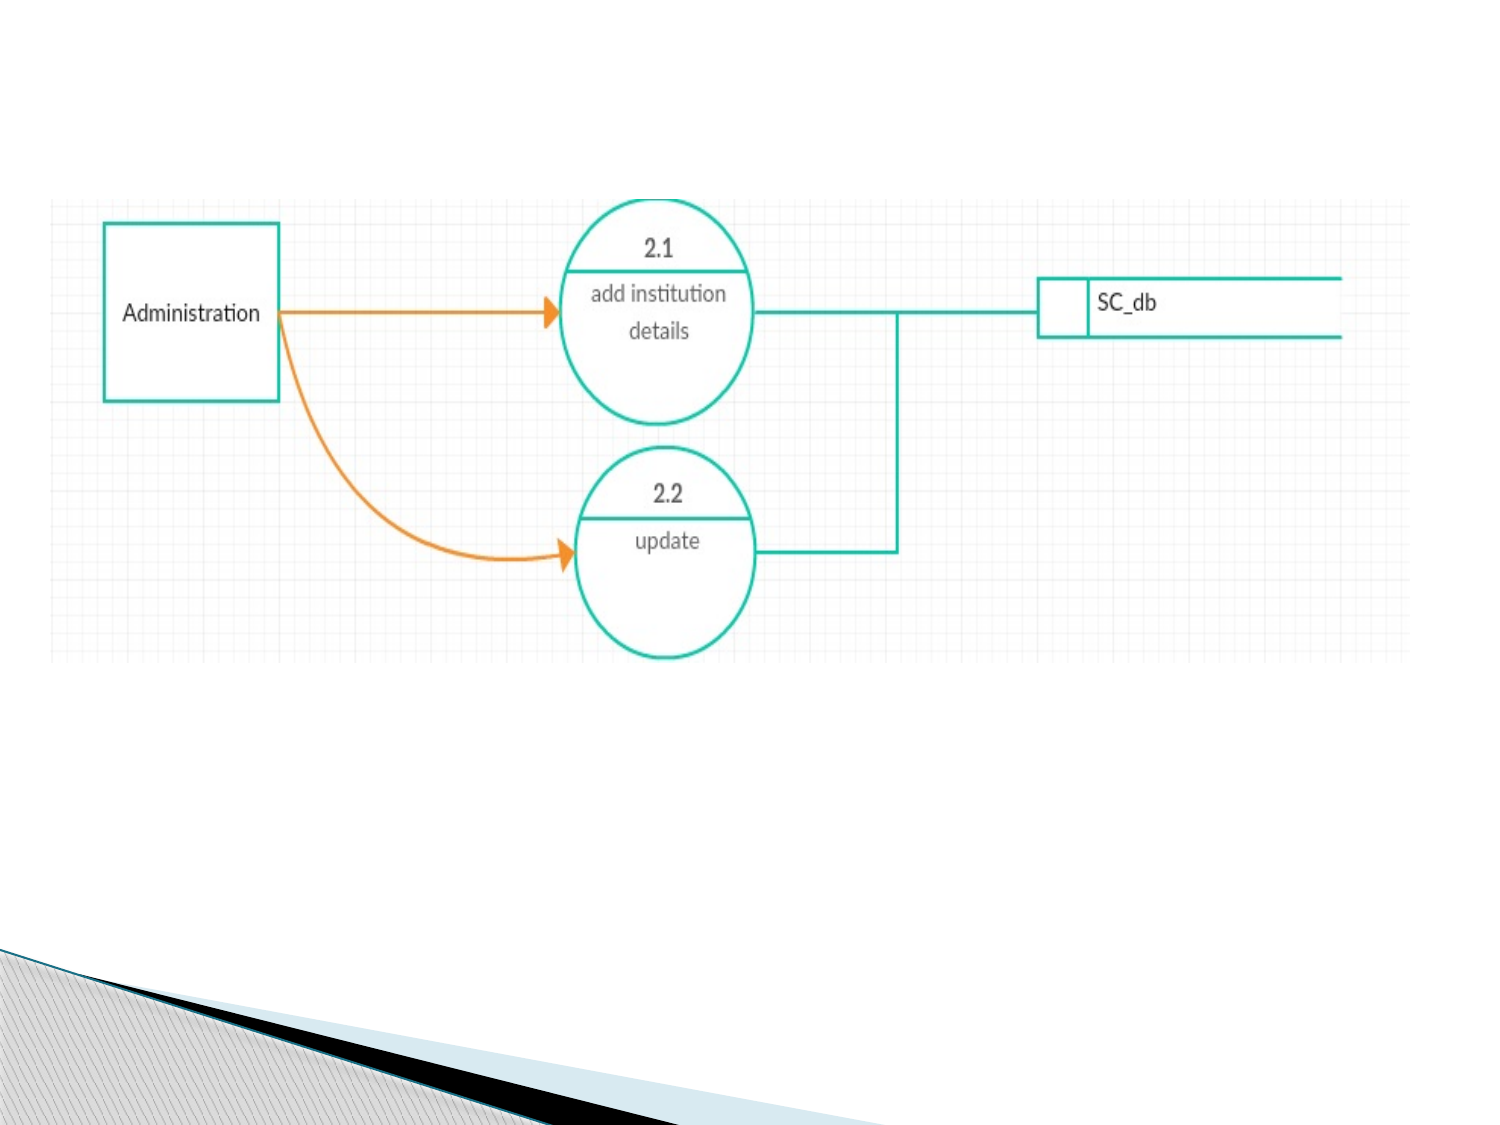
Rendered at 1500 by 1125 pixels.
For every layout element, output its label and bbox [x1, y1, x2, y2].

picture [49, 199, 1410, 663]
